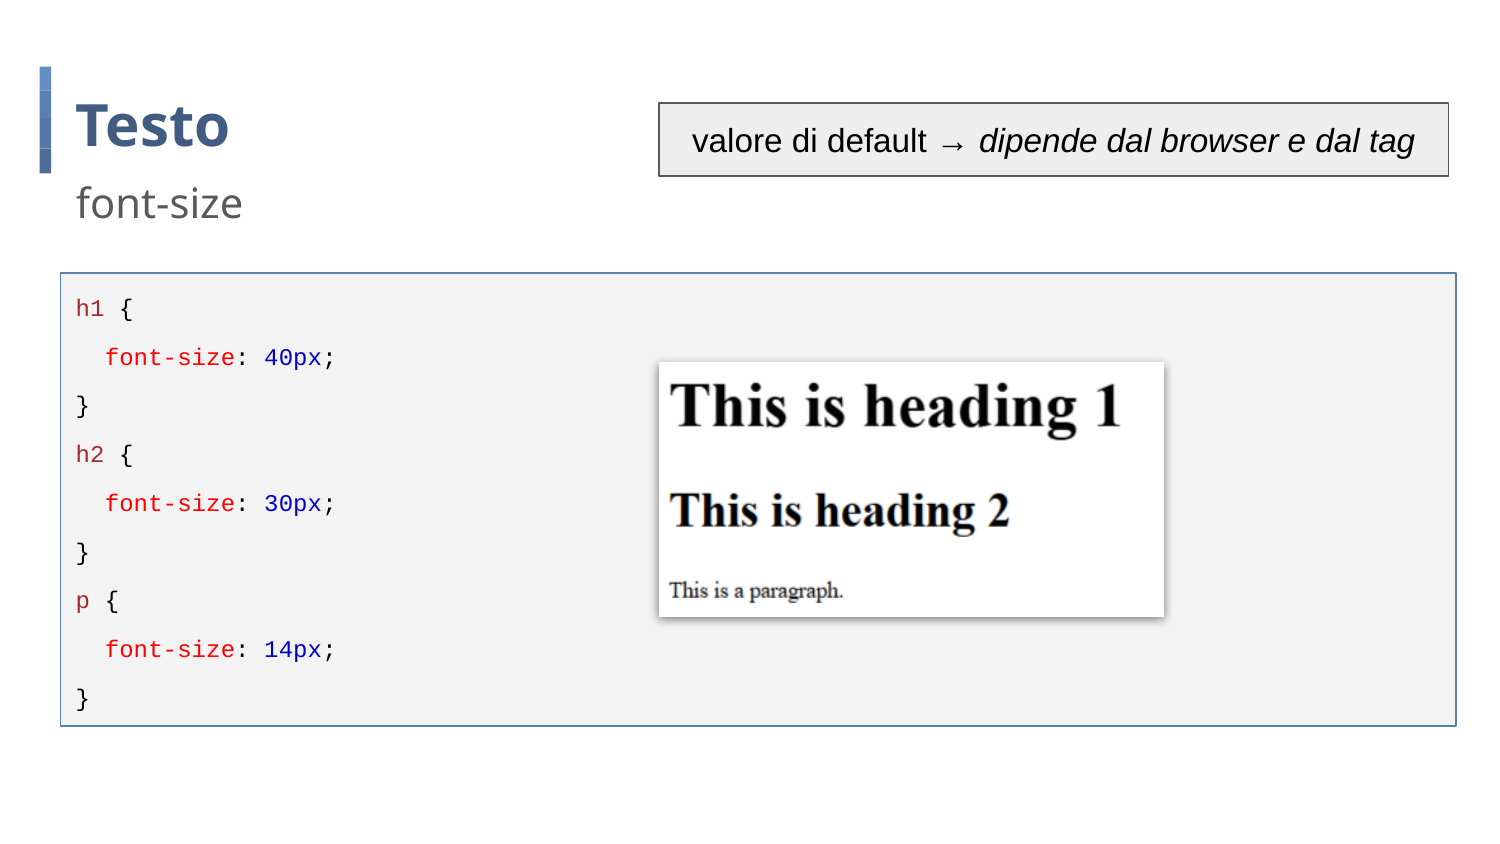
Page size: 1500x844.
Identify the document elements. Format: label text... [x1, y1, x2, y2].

text_box h1 { font-size: 40px; } h2 { font-size: 30px; } p { font-size: 14px; } [60, 273, 1457, 727]
picture [658, 362, 1165, 617]
subtitle font-size [60, 154, 1449, 228]
text_box valore di default → dipende dal browser e dal tag [659, 102, 1449, 177]
title Testo [60, 72, 1449, 154]
